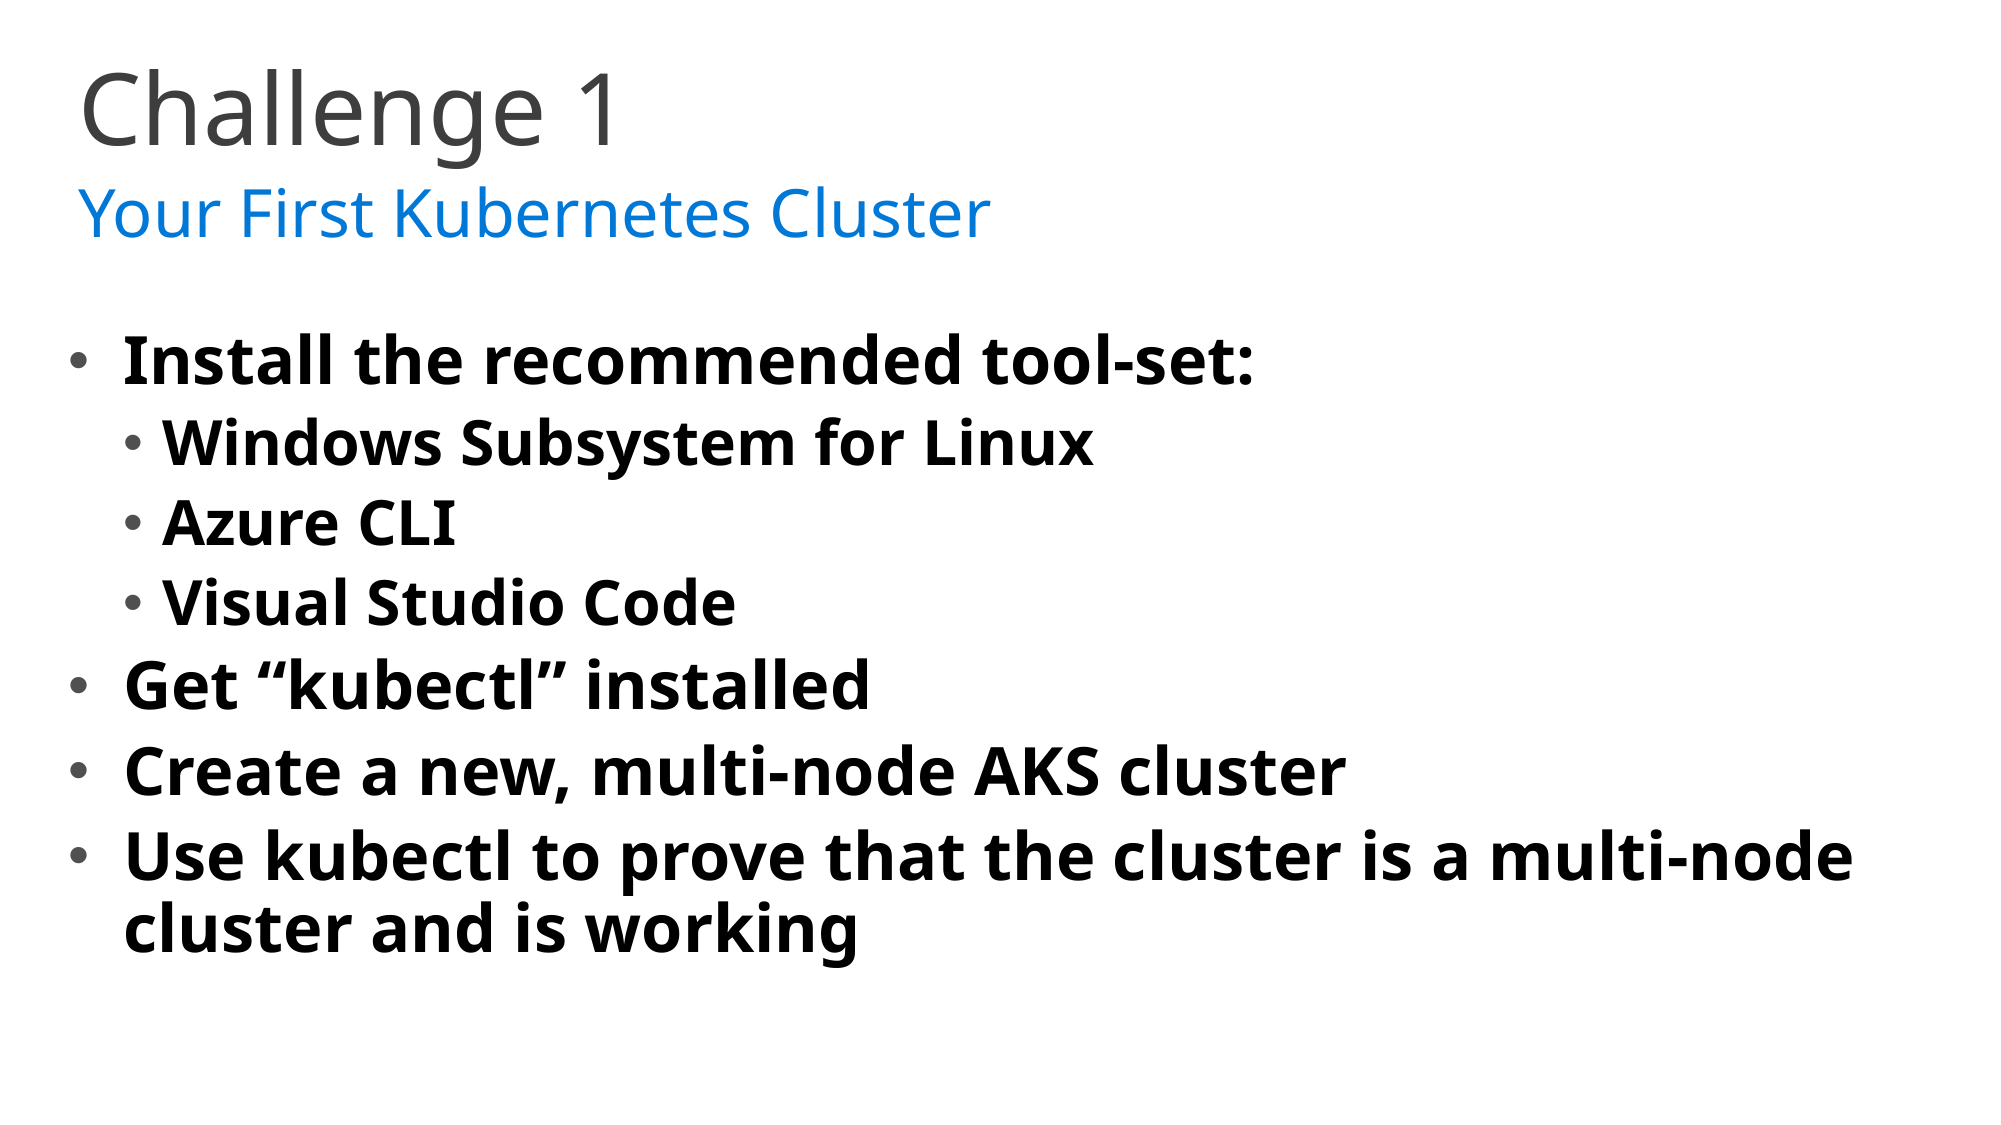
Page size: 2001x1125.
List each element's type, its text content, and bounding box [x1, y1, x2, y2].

text_box Challenge 1 Your First Kubernetes Cluster [78, 59, 1617, 253]
list Install the recommended tool-set: Windows Subsystem for Linux Azure CLI Visual Studio Code Get “kubectl” installed Create a new, multi-node AKS cluster Use kubectl to prove that the cluster is a multi-node cluster and is working [44, 312, 1956, 1005]
